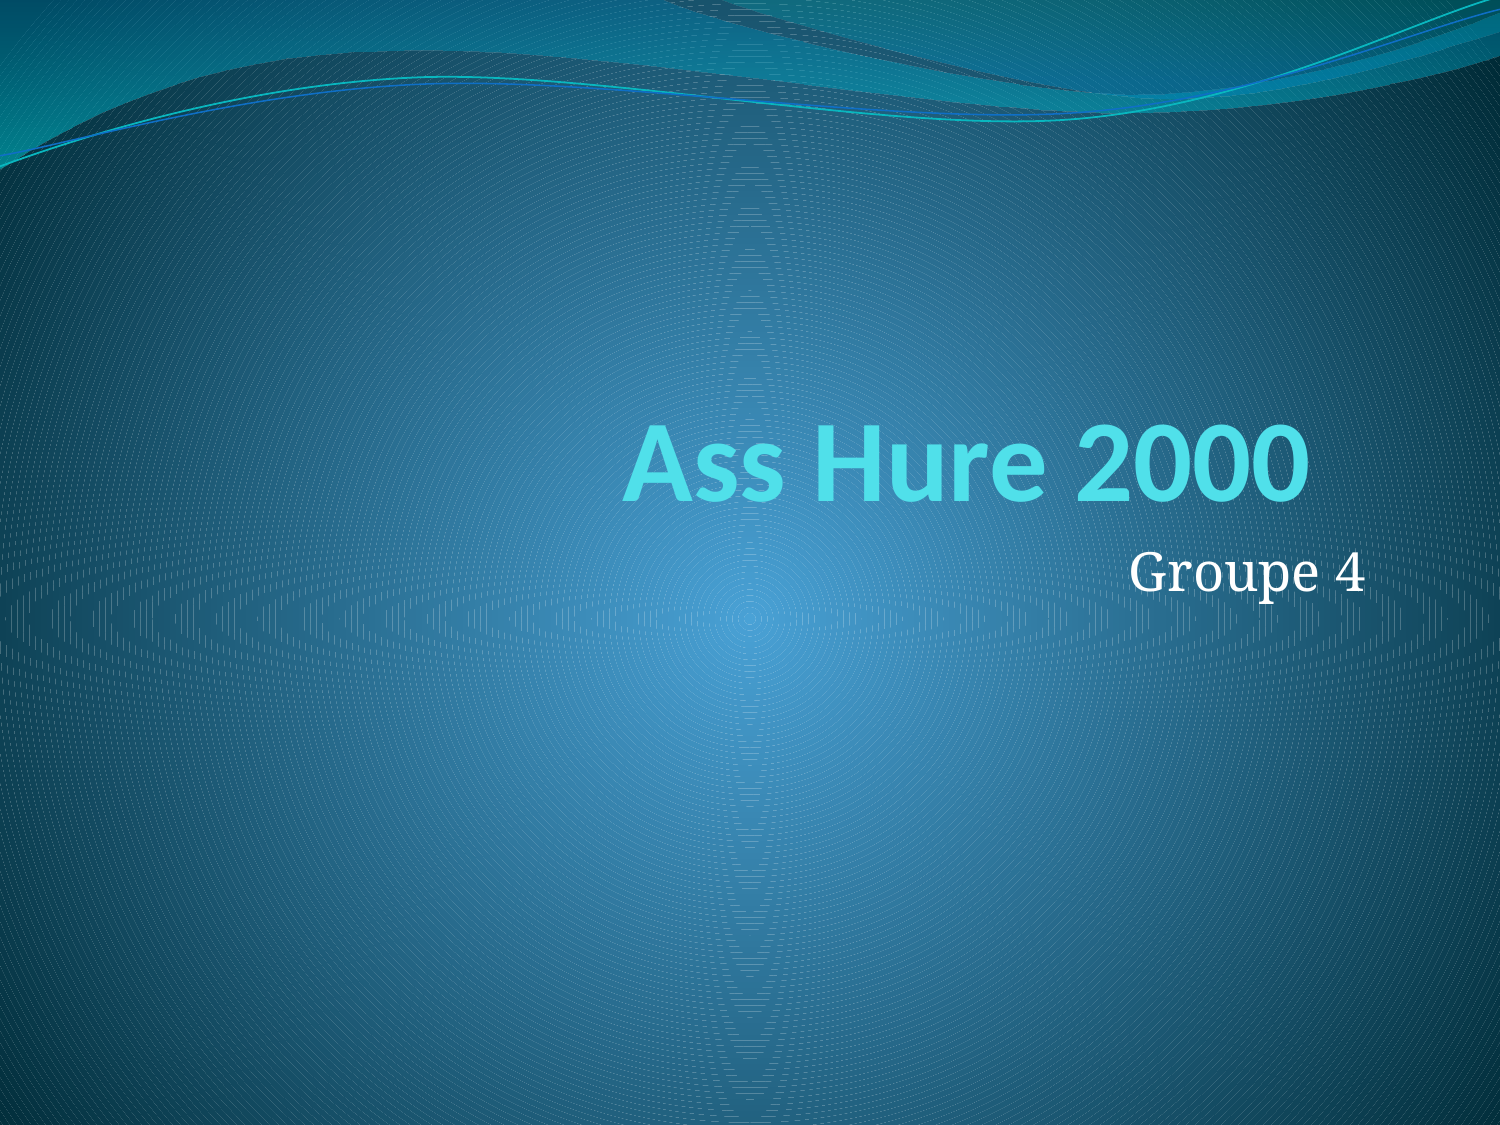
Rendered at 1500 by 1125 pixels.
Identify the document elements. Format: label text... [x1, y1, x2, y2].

subtitle Groupe 4 [87, 529, 1376, 818]
title Ass Hure 2000 [87, 224, 1376, 525]
